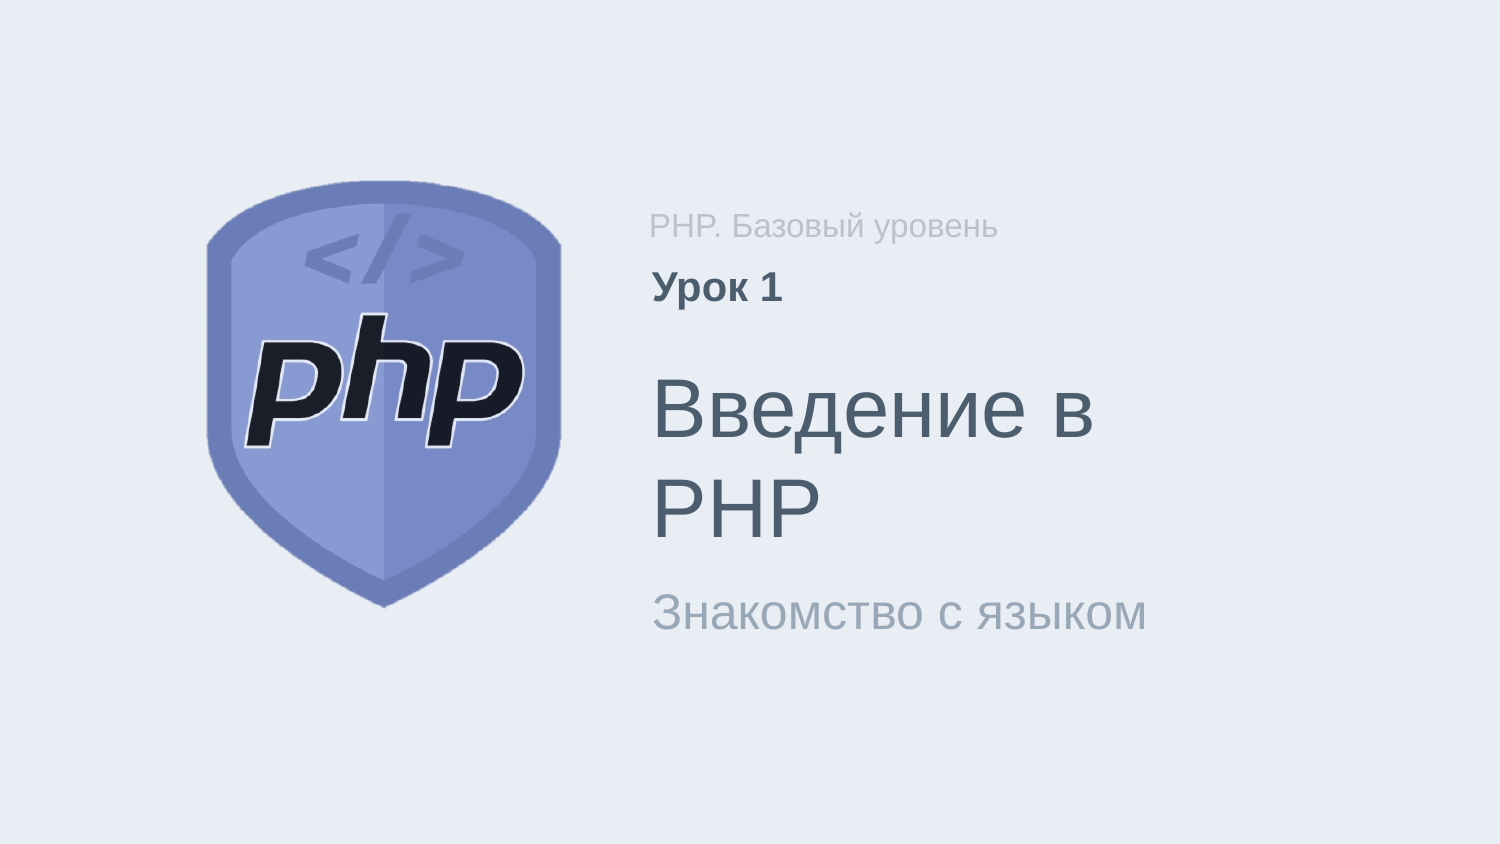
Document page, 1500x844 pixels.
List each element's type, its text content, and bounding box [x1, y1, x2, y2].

text_box Введение в PHP [647, 350, 1266, 516]
list Урок 1 [647, 251, 1184, 315]
title PHP. Базовый уровень [644, 200, 1225, 247]
text_box Знакомство с языком [644, 516, 1400, 703]
picture [135, 146, 622, 640]
